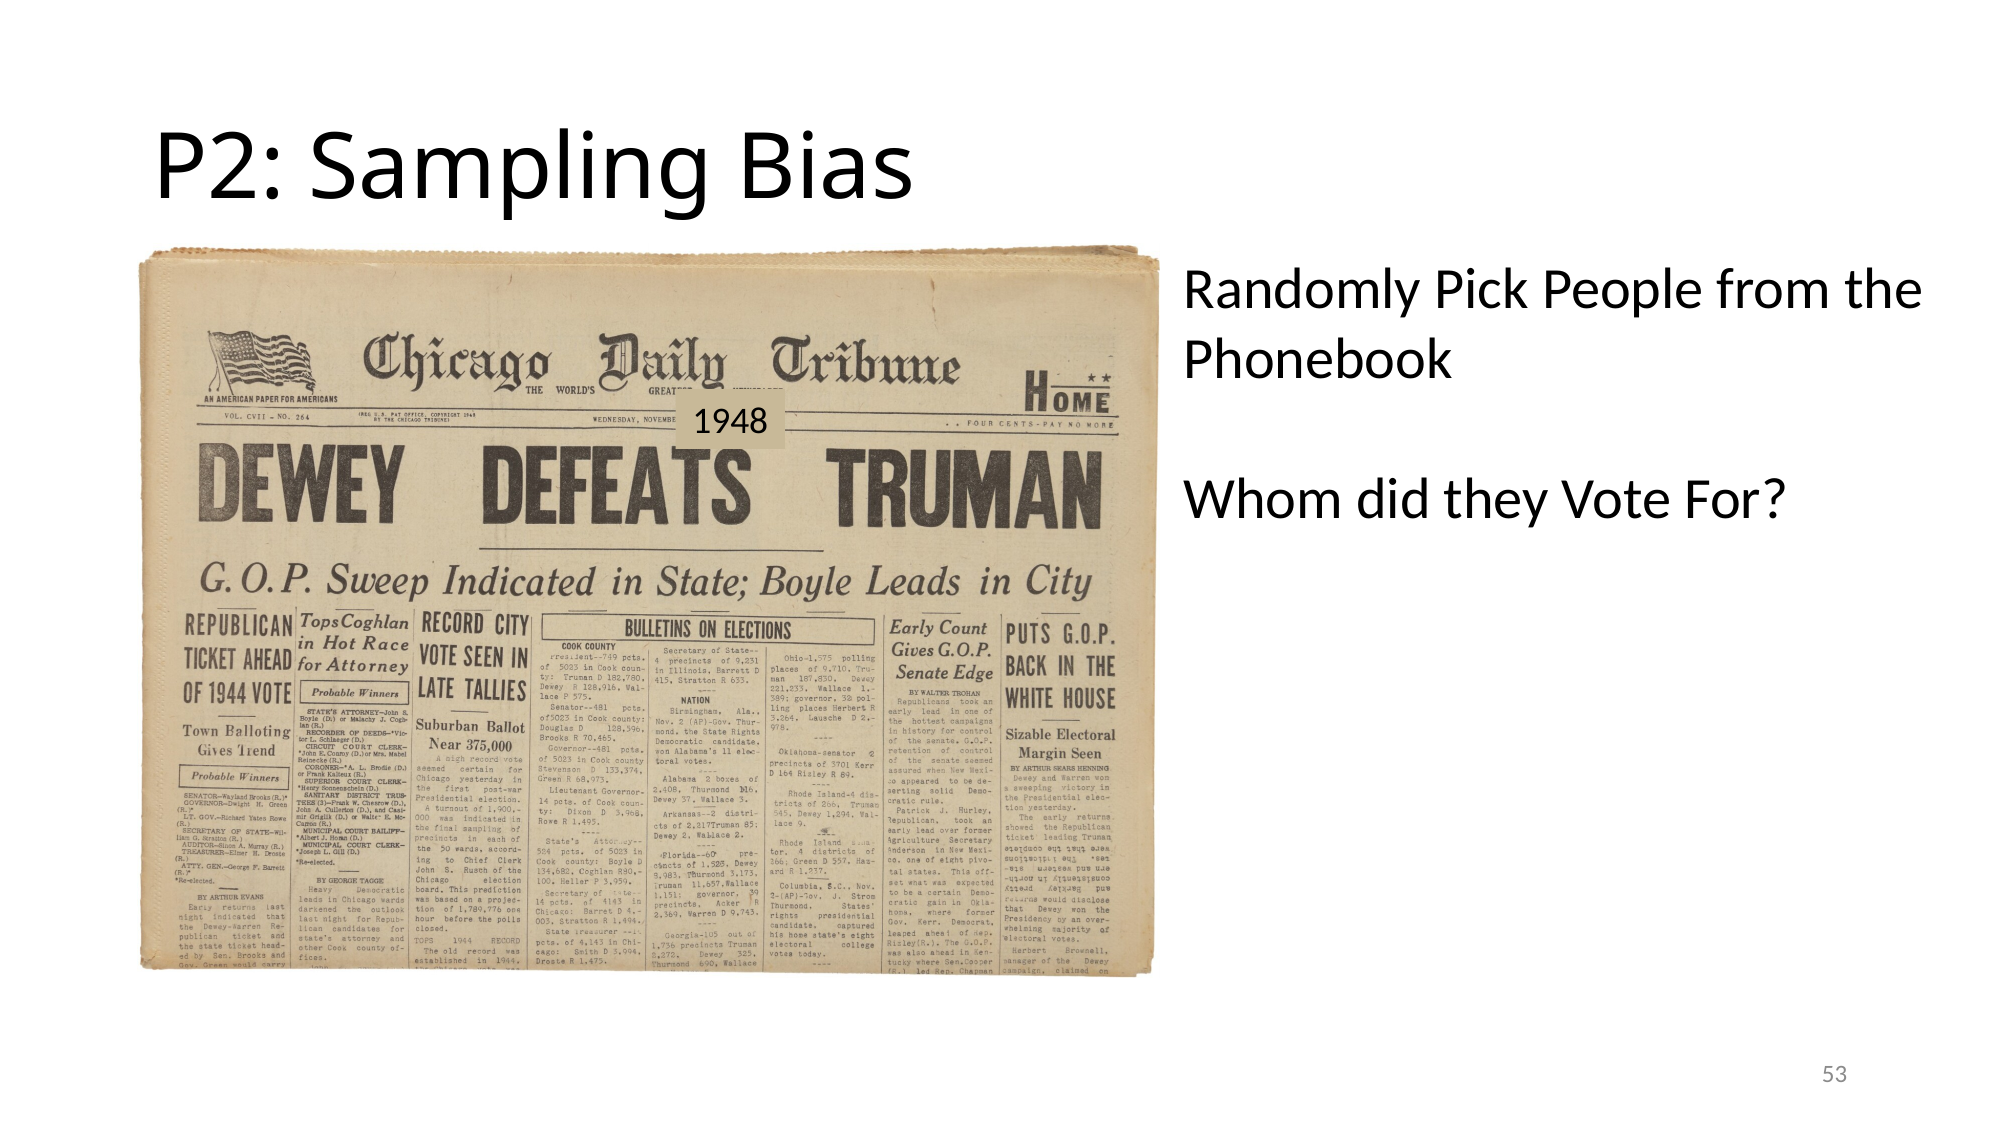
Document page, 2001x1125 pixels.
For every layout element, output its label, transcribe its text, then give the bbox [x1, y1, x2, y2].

picture [137, 243, 1160, 978]
slide_number 53 [1412, 1042, 1863, 1103]
text_box Randomly Pick People from the Phonebook Whom did they Vote For? [1169, 243, 1978, 538]
title P2: Sampling Bias [137, 59, 1863, 278]
